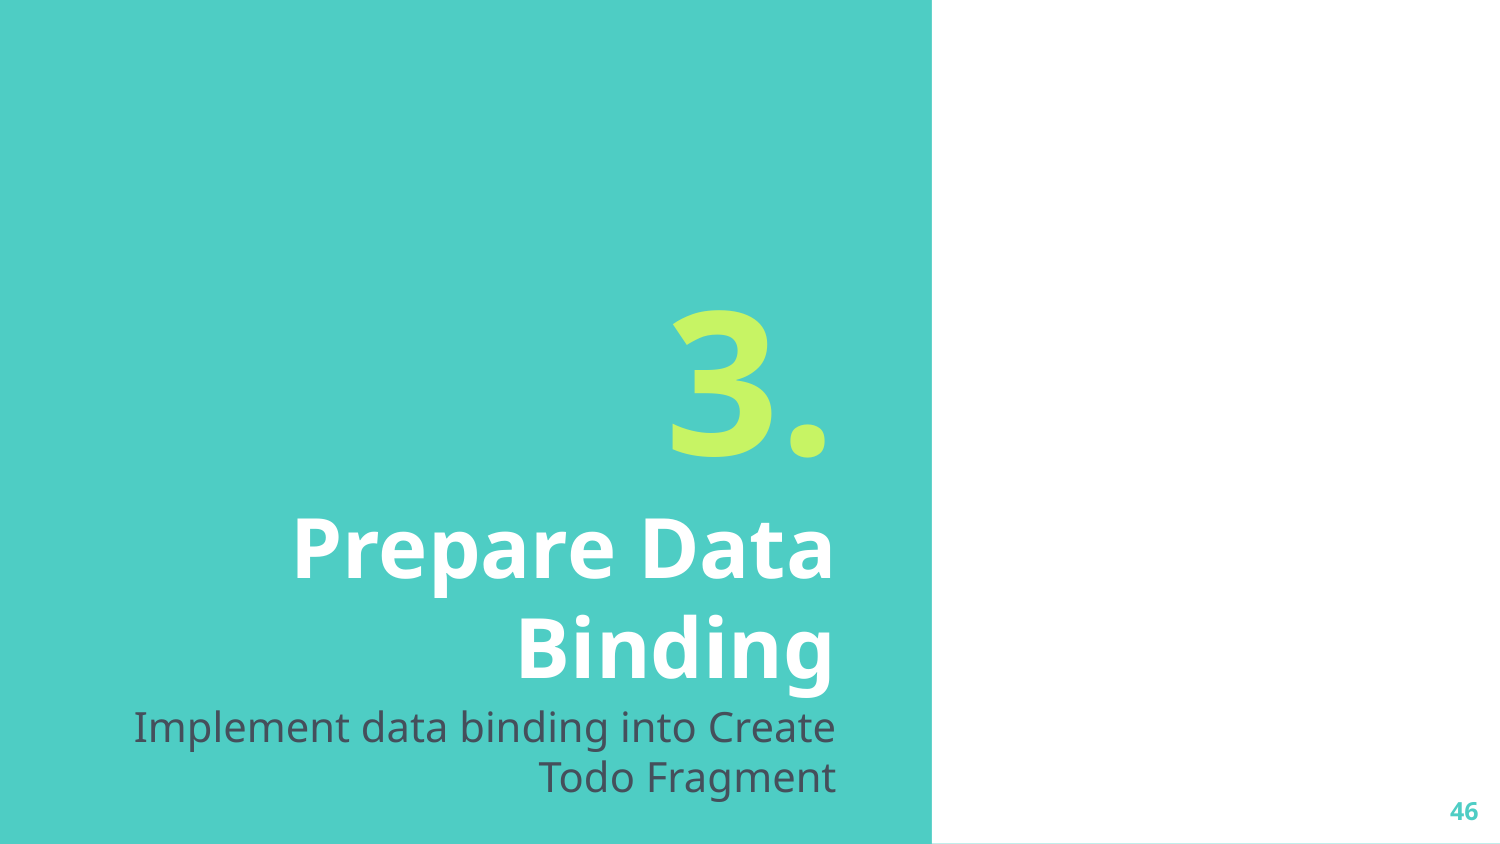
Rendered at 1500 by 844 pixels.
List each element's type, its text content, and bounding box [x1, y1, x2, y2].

list Implement data binding into Create Todo Fragment [96, 685, 852, 779]
slide_number 46 [1403, 780, 1494, 832]
title 3. Prepare Data Binding [112, 475, 852, 685]
